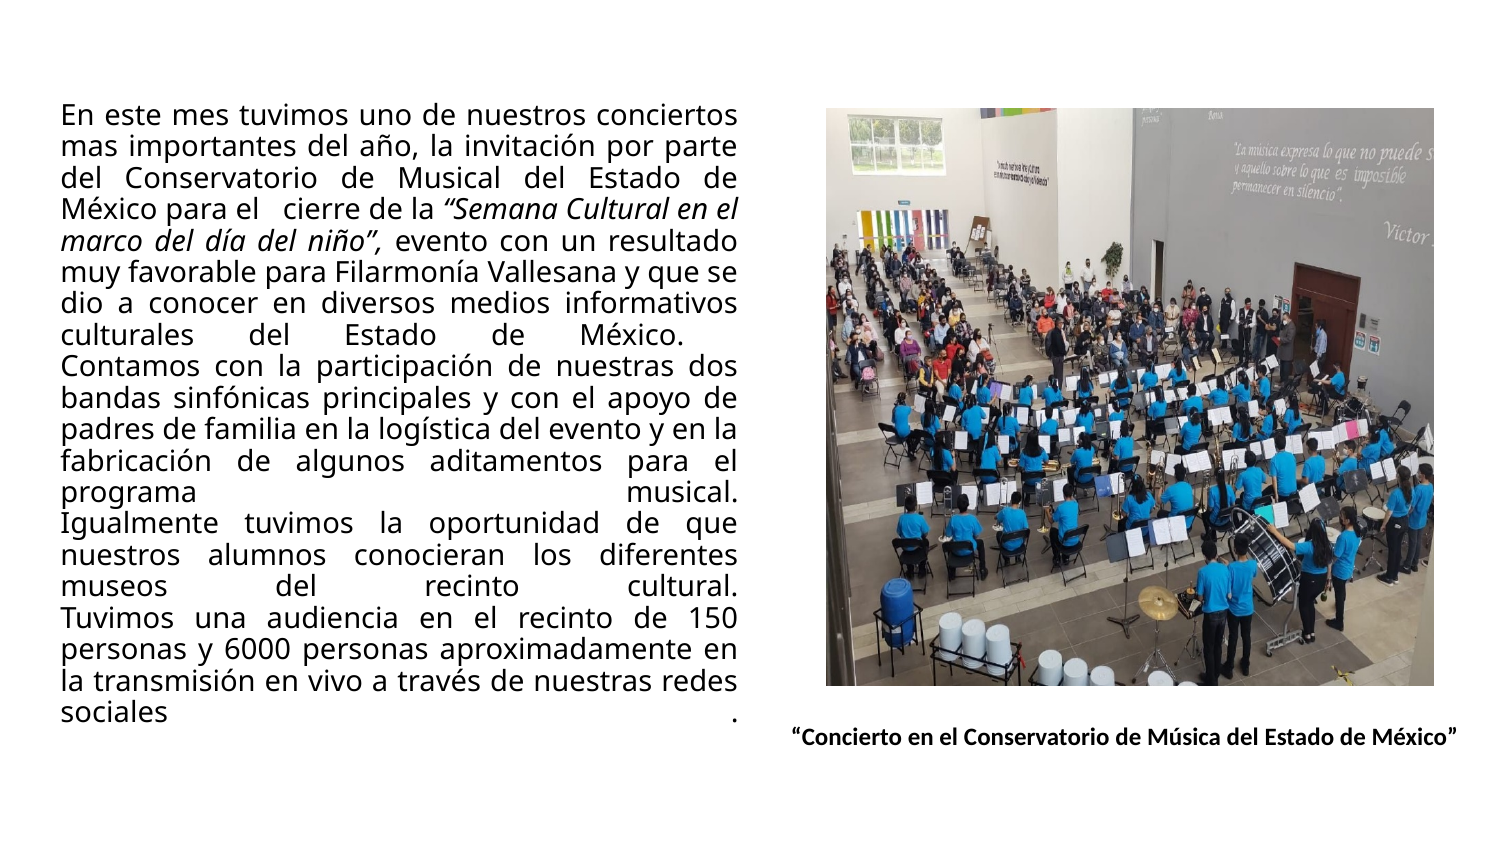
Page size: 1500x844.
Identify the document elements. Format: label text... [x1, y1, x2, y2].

title En este mes tuvimos uno de nuestros conciertos mas importantes del año, la invitación por parte del Conservatorio de Musical del Estado de México para el cierre de la “Semana Cultural en el marco del día del niño”, evento con un resultado muy favorable para Filarmonía Vallesana y que se dio a conocer en diversos medios informativos culturales del Estado de México. Contamos con la participación de nuestras dos bandas sinfónicas principales y con el apoyo de padres de familia en la logística del evento y en la fabricación de algunos aditamentos para el programa musical. Igualmente tuvimos la oportunidad de que nuestros alumnos conocieran los diferentes museos del recinto cultural. Tuvimos una audiencia en el recinto de 150 personas y 6000 personas aproximadamente en la transmisión en vivo a través de nuestras redes sociales . [45, 85, 754, 779]
picture [826, 108, 1434, 686]
text_box “Concierto en el Conservatorio de Música del Estado de México” [776, 712, 1485, 758]
